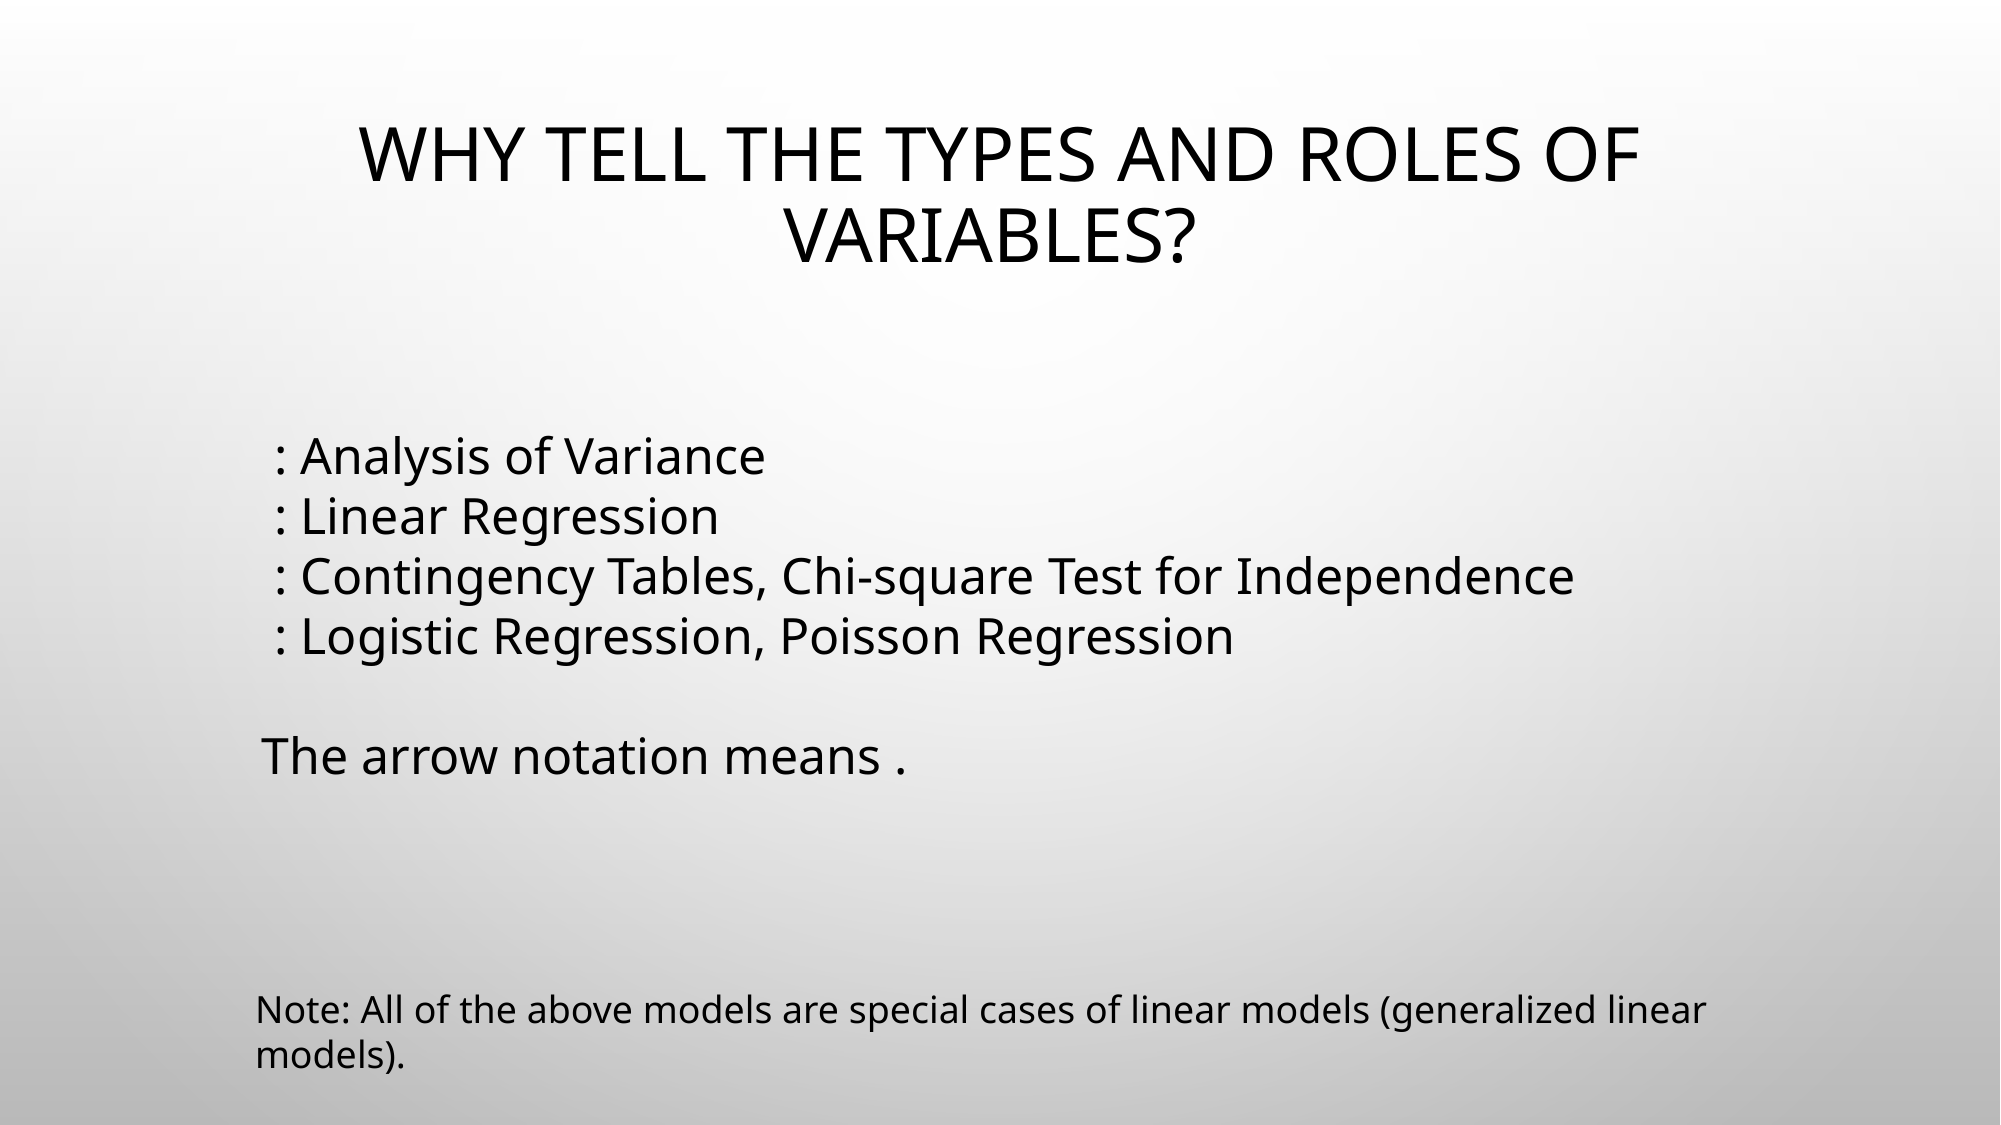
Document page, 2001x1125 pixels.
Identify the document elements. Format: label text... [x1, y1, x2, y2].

text_box Note: All of the above models are special cases of linear models (generalized linear models). [240, 979, 1805, 1084]
title Why tell the types and roles of variables? [149, 124, 1851, 272]
picture [0, 0, 2000, 1125]
